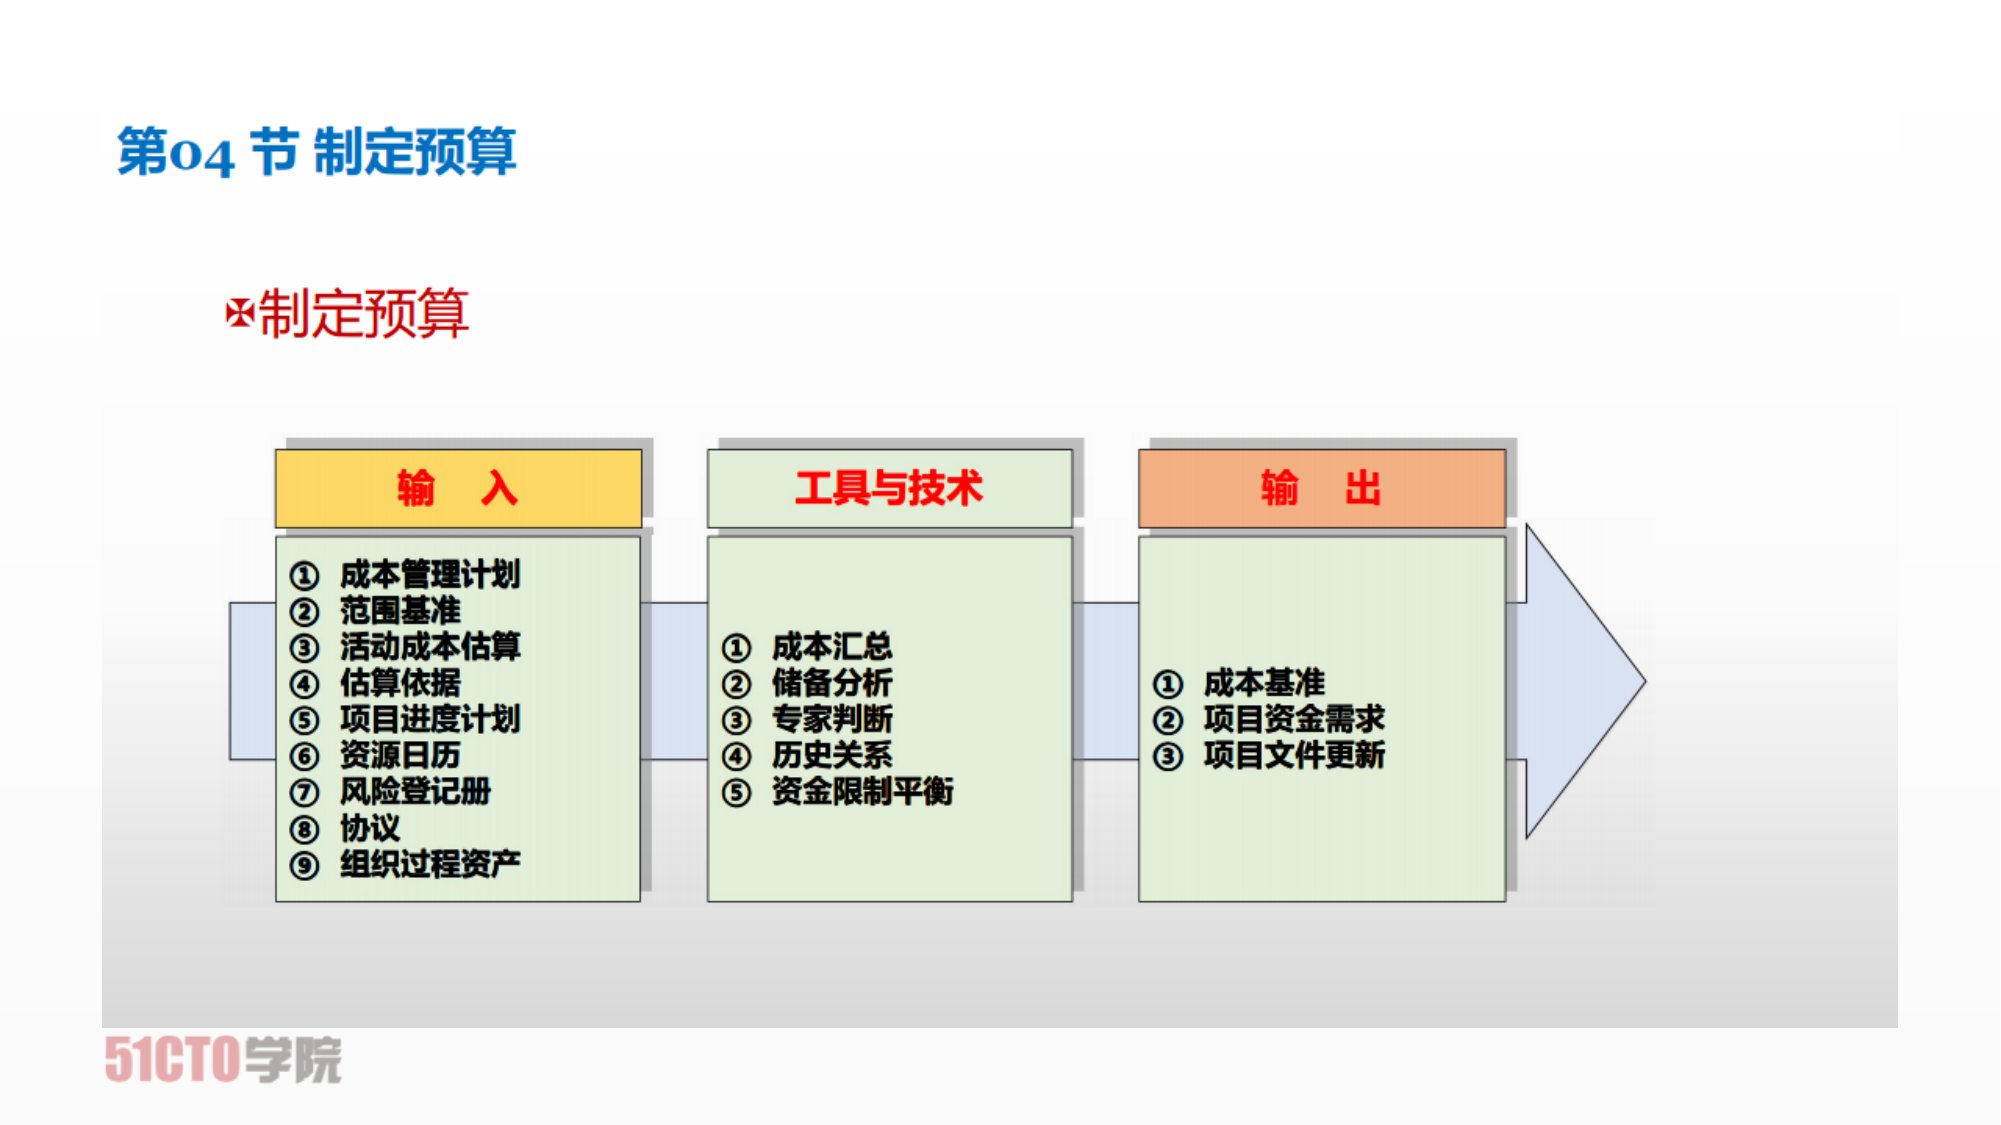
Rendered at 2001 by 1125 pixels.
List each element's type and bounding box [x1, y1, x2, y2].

picture [45, 97, 1898, 1107]
